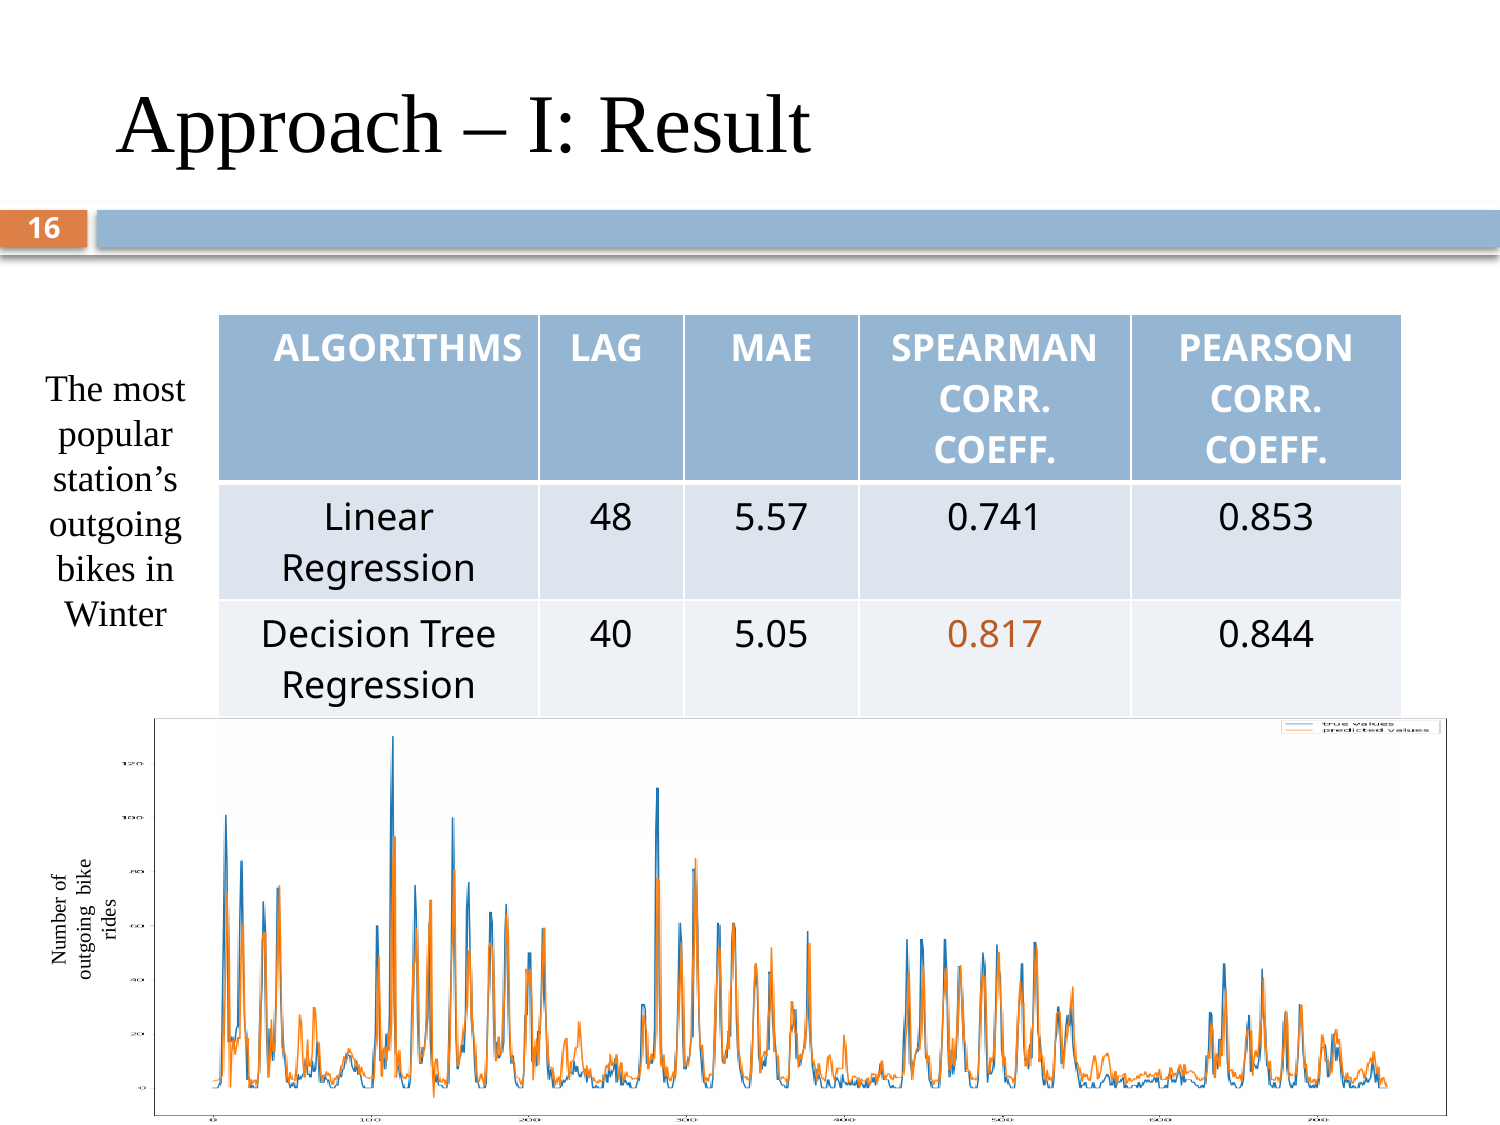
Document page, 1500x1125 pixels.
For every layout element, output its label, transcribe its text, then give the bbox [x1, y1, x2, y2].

table_header LAG [540, 315, 683, 480]
table_cell 0.817 [860, 601, 1130, 713]
text_box Number of outgoing bike rides [37, 832, 106, 1008]
table_cell 0.741 [860, 485, 1130, 599]
table_cell 5.57 [685, 485, 858, 599]
table_cell 40 [540, 601, 683, 713]
table_header SPEARMAN CORR. COEFF. [860, 315, 1130, 480]
table_cell 0.844 [1132, 601, 1401, 713]
table_cell 0.853 [1132, 485, 1401, 599]
table_cell Decision Tree Regression [219, 601, 538, 713]
table_cell 48 [540, 485, 683, 599]
table_header ALGORITHMS [219, 315, 538, 480]
slide_number 16 [0, 208, 88, 249]
table_cell 5.05 [685, 601, 858, 713]
title Approach – I: Result [100, 37, 1438, 200]
table_header MAE [685, 315, 858, 480]
picture [111, 714, 1460, 1125]
table_header PEARSON CORR. COEFF. [1132, 315, 1401, 480]
text_box The most popular station’s outgoing bikes in Winter [0, 356, 237, 642]
table_cell Linear Regression [237, 485, 538, 599]
